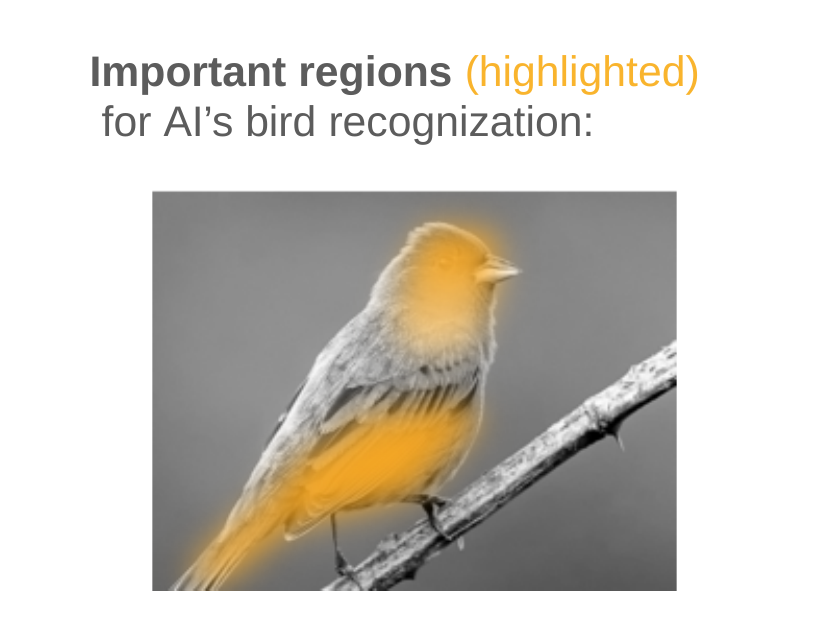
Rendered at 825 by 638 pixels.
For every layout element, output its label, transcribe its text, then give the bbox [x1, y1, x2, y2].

title Important regions (highlighted) for AI’s bird recognization: [87, 40, 704, 153]
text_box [152, 190, 678, 591]
